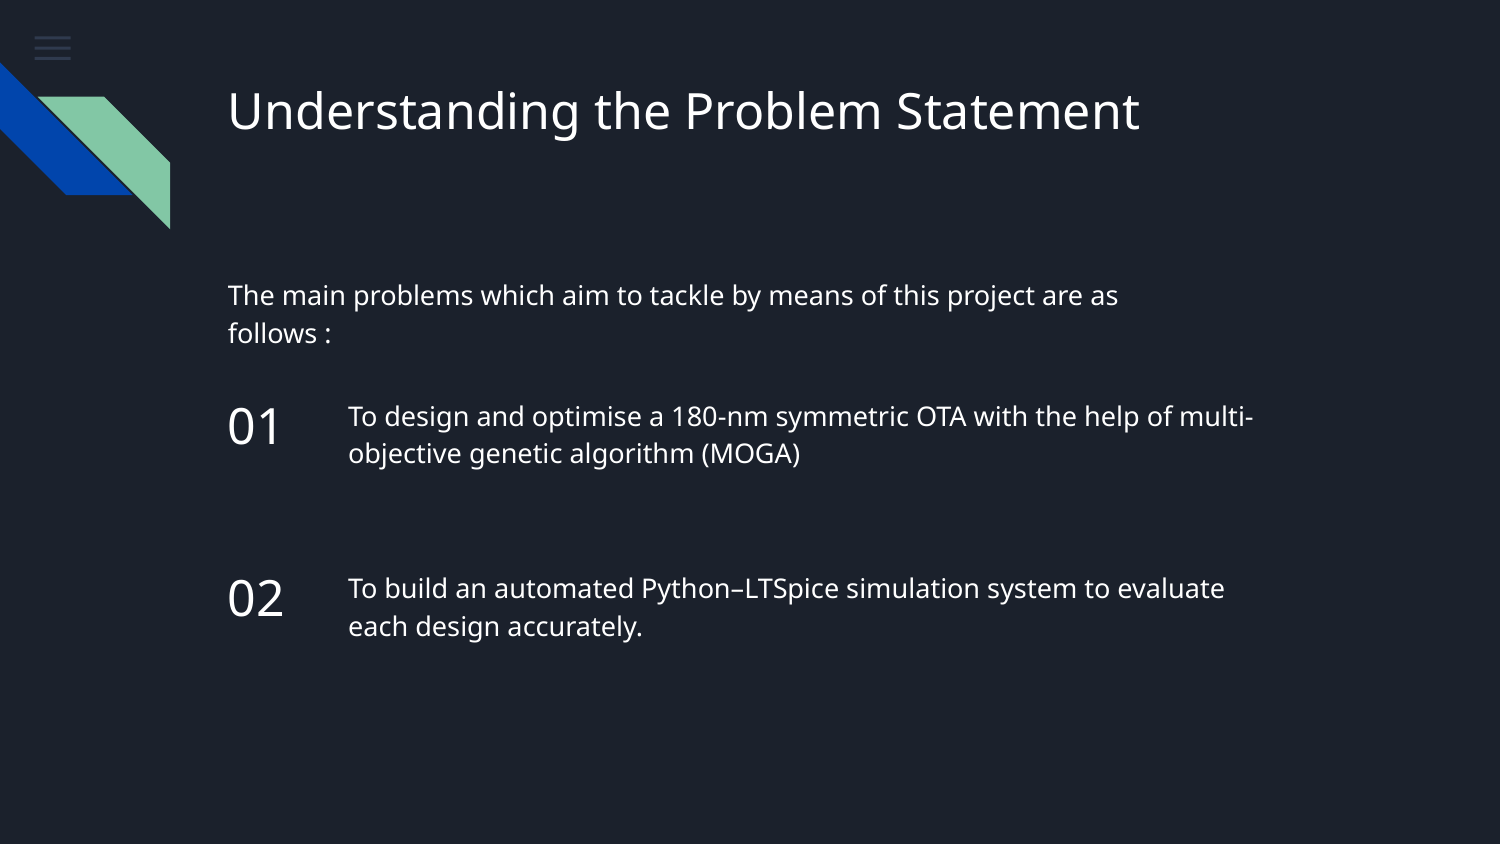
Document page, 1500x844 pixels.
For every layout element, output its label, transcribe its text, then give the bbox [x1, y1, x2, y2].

list The main problems which aim to tackle by means of this project are as follows : [212, 258, 1177, 379]
list To design and optimise a 180-nm symmetric OTA with the help of multi-objective genetic algorithm (MOGA) [333, 379, 1298, 513]
title Understanding the Problem Statement [212, 64, 1368, 215]
list To build an automated Python–LTSpice simulation system to evaluate each design accurately. [333, 551, 1298, 685]
text_box 01 [212, 379, 333, 513]
text_box 02 [212, 551, 333, 685]
